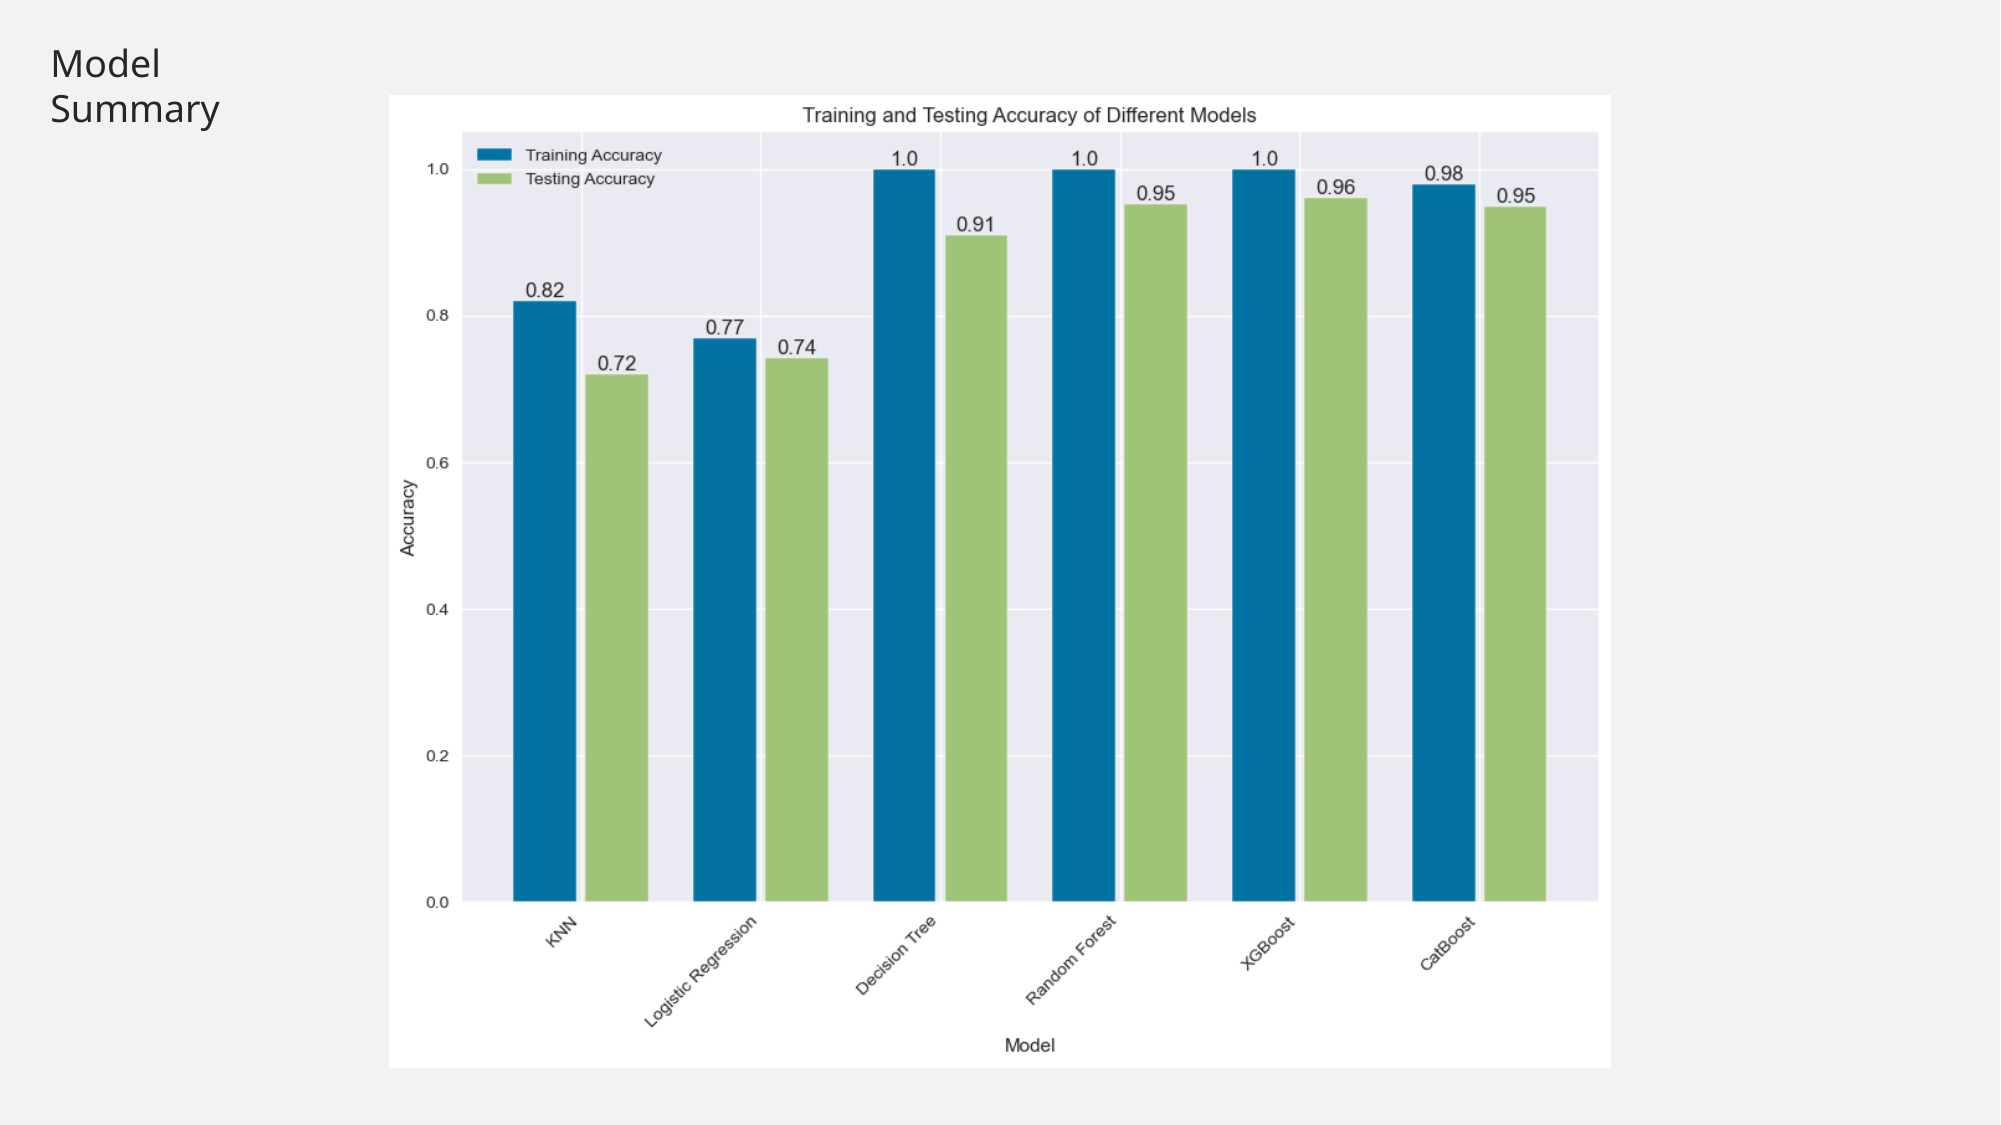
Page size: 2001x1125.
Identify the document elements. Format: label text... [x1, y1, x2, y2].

list Model Summary [35, 32, 353, 107]
picture [389, 95, 1611, 1069]
